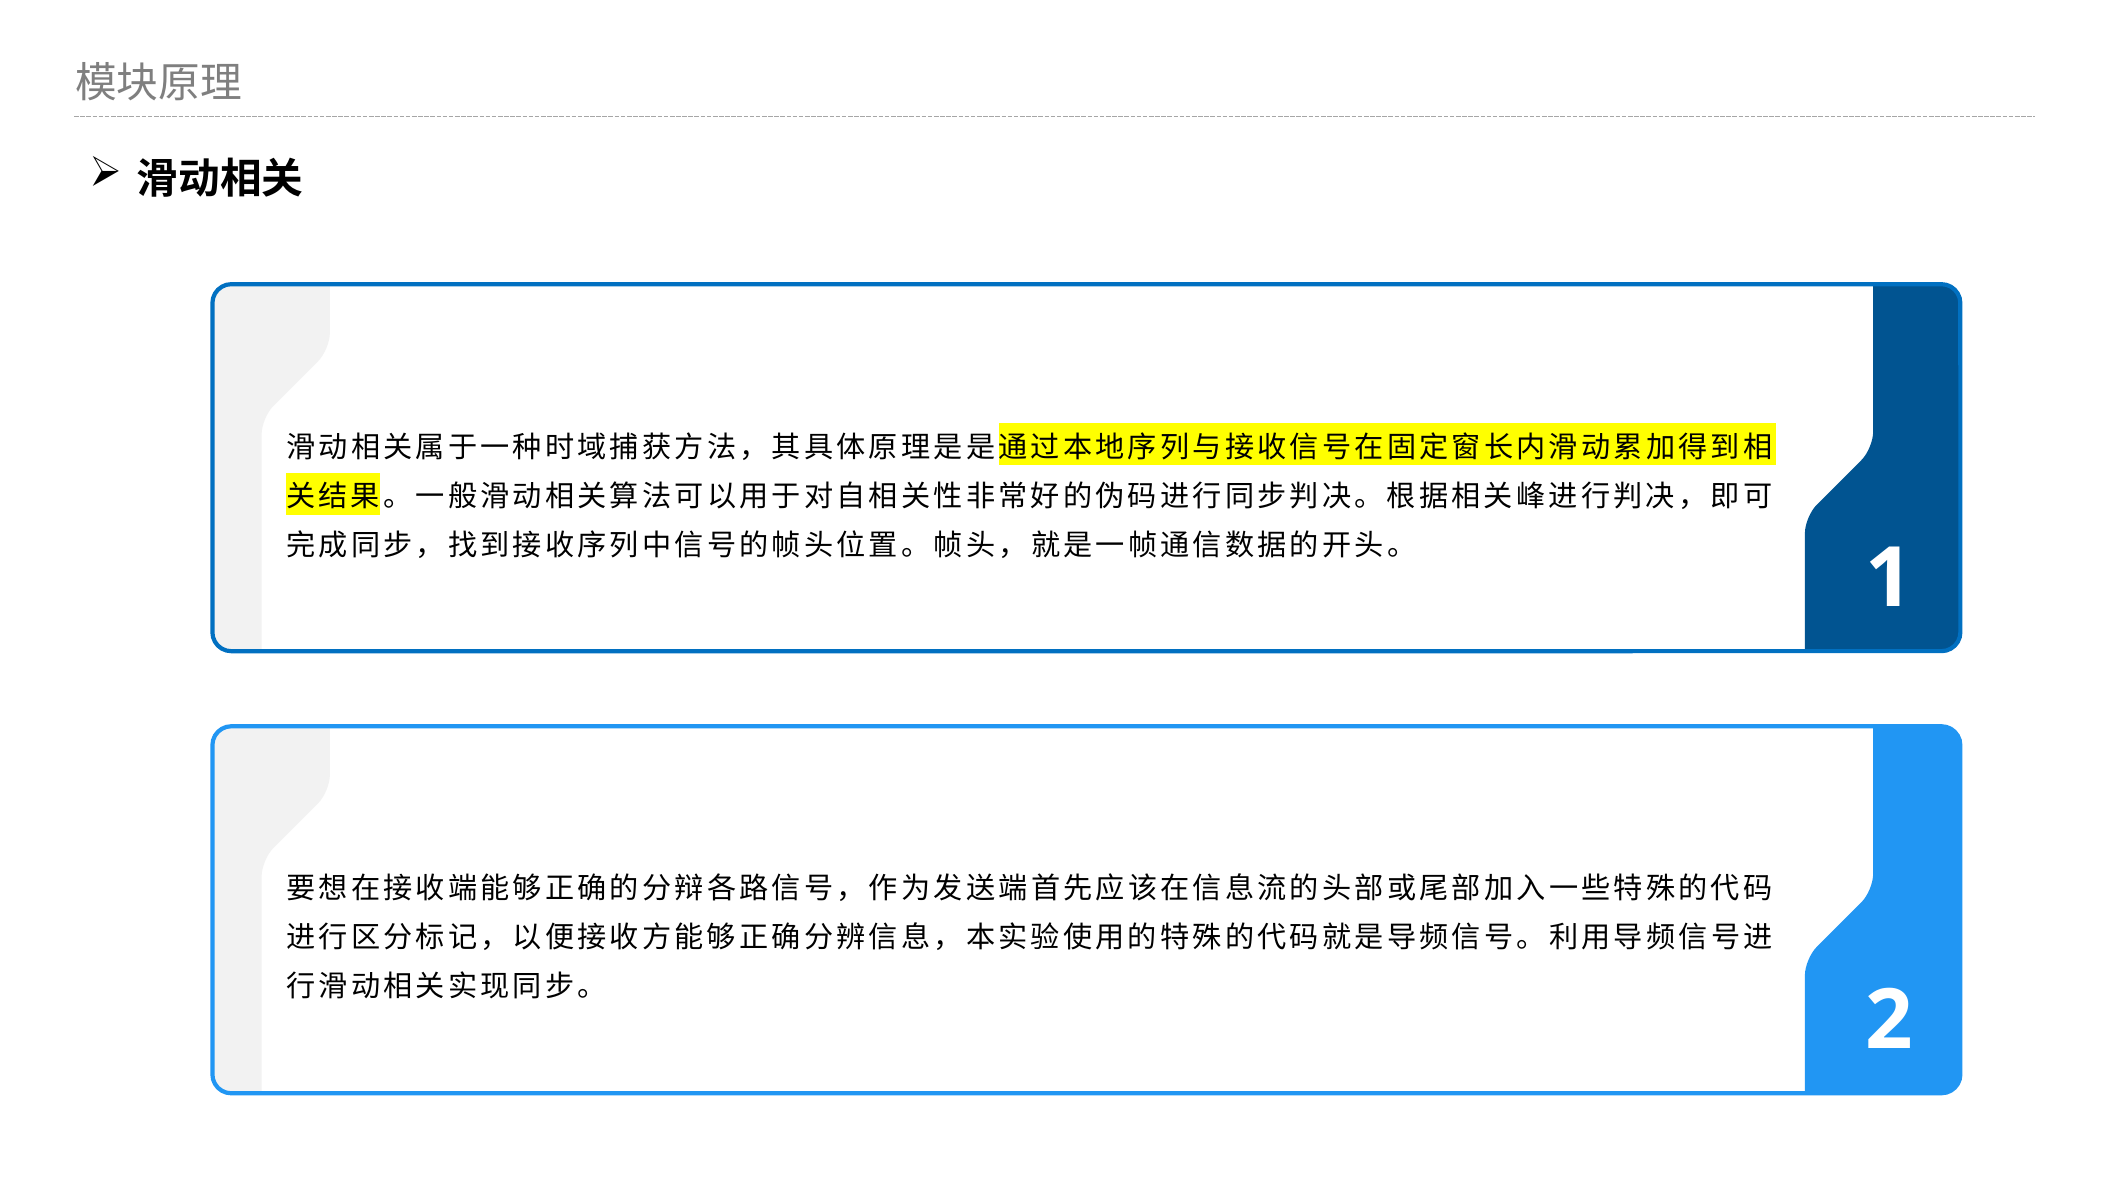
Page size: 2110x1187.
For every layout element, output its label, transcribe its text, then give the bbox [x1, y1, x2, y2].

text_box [212, 726, 1961, 1094]
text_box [212, 284, 1961, 652]
text_box 模块原理 [59, 48, 563, 111]
text_box 滑动相关 [74, 144, 1043, 210]
text_box 要想在接收端能够正确的分辩各路信号，作为发送端首先应该在信息流的头部或尾部加入一些特殊的代码进行区分标记，以便接收方能够正确分辨信息，本实验使用的特殊的代码就是导频信号。利用导频信号进行滑动相关实现同步。 [271, 1094, 1804, 1101]
